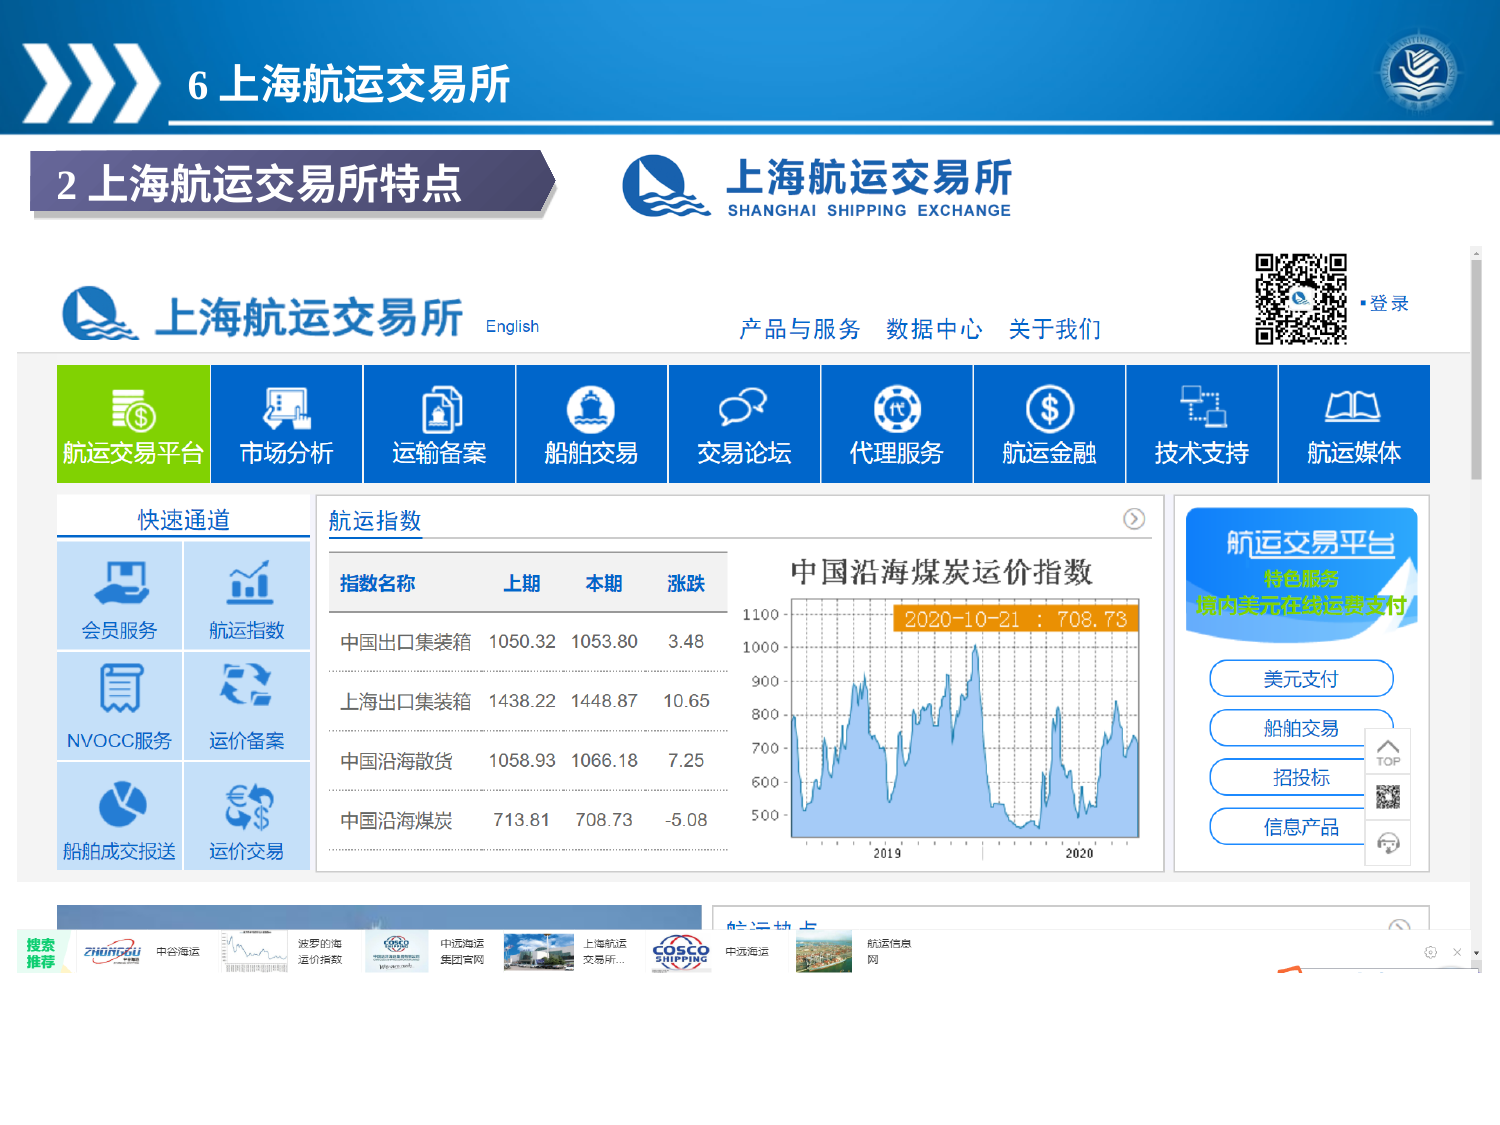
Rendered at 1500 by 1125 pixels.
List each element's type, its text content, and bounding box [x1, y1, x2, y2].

picture [0, 0, 1500, 151]
text_box [507, 151, 556, 211]
text_box 2上海航运交易所特点 [41, 151, 507, 216]
picture [620, 152, 1019, 221]
text_box [30, 151, 41, 211]
picture [17, 246, 1482, 973]
